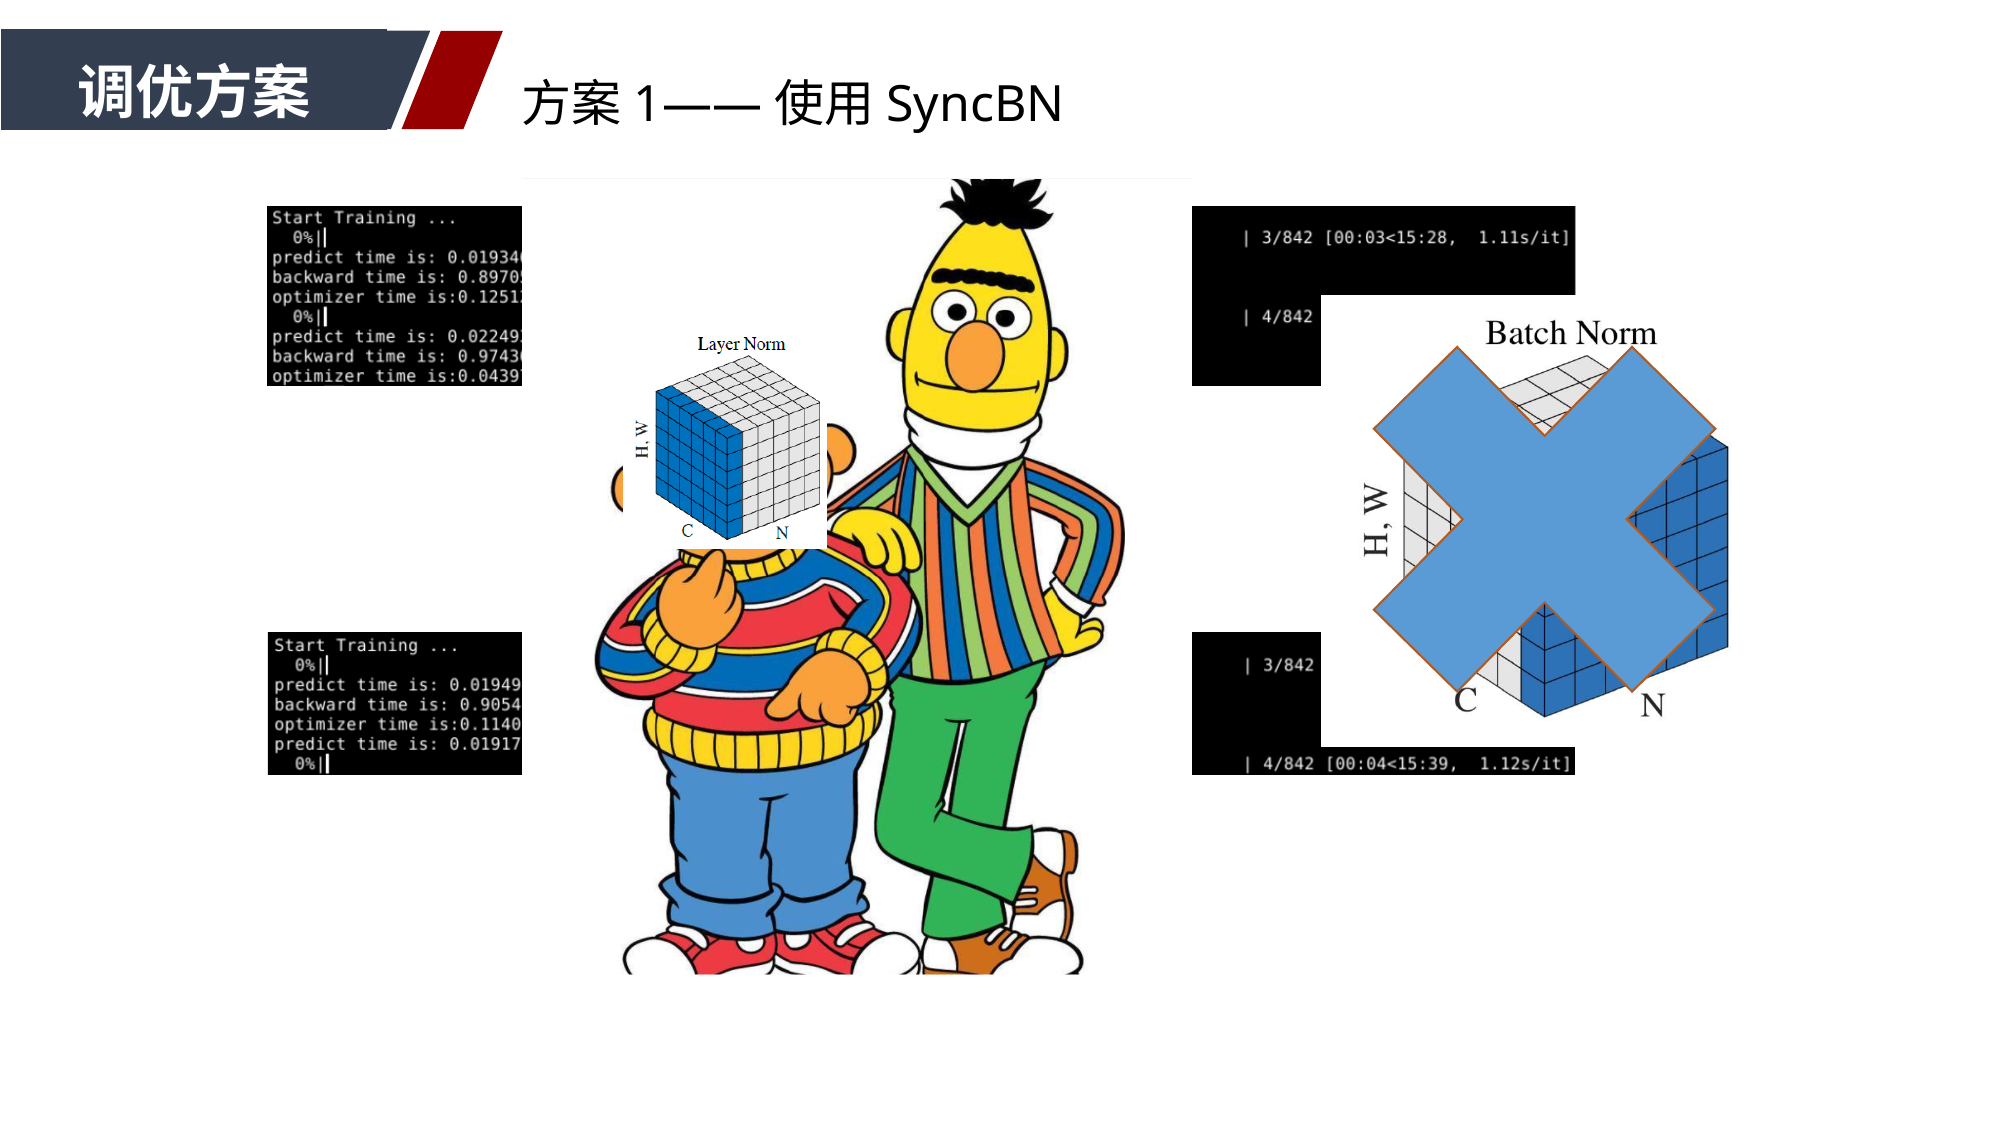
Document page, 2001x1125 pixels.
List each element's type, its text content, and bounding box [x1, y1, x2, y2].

picture [267, 178, 1753, 975]
text_box 方案1——使用SyncBN [507, 34, 1998, 139]
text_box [2, 30, 503, 130]
